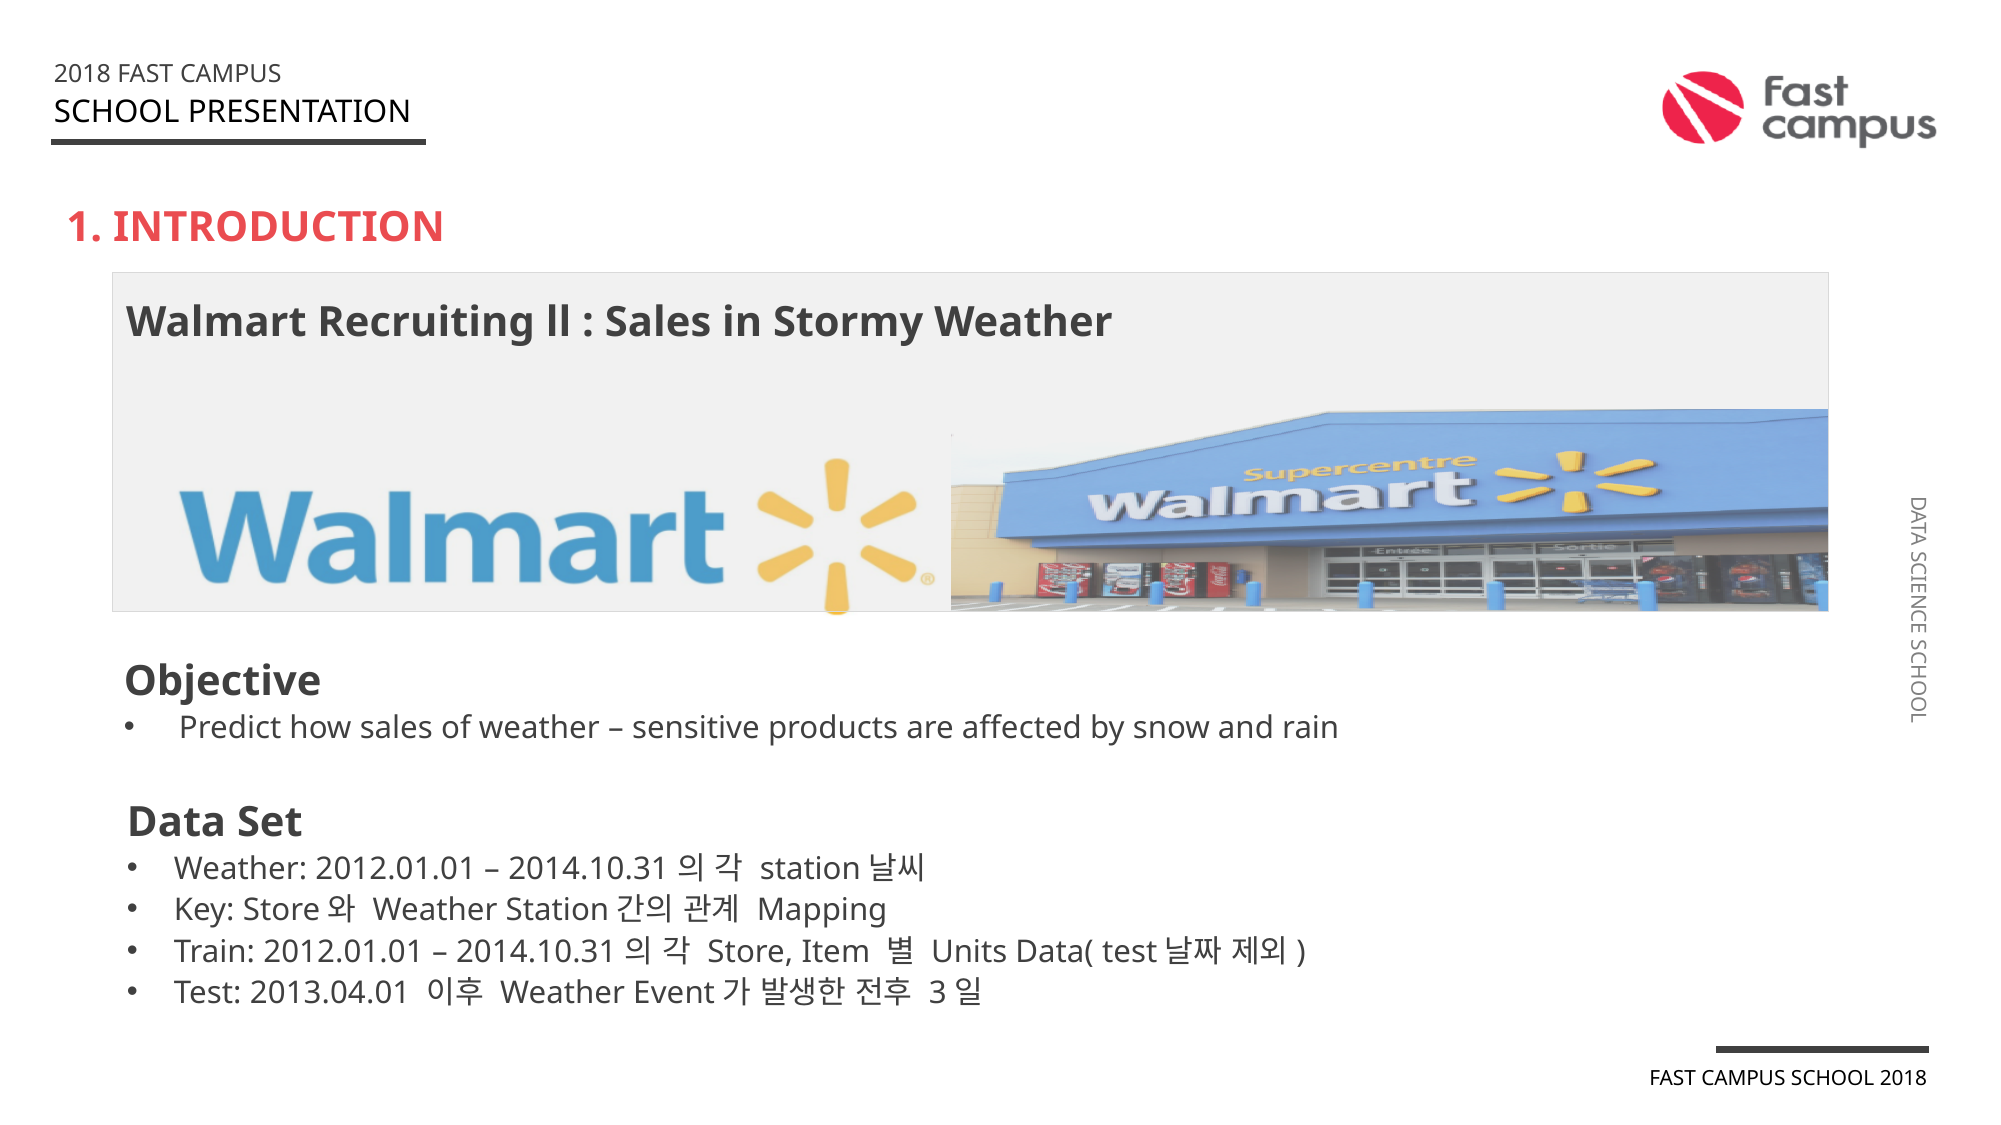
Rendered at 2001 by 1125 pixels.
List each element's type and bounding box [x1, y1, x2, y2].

text_box [39, 47, 1977, 1096]
text_box [108, 640, 1729, 853]
text_box [51, 187, 1829, 624]
